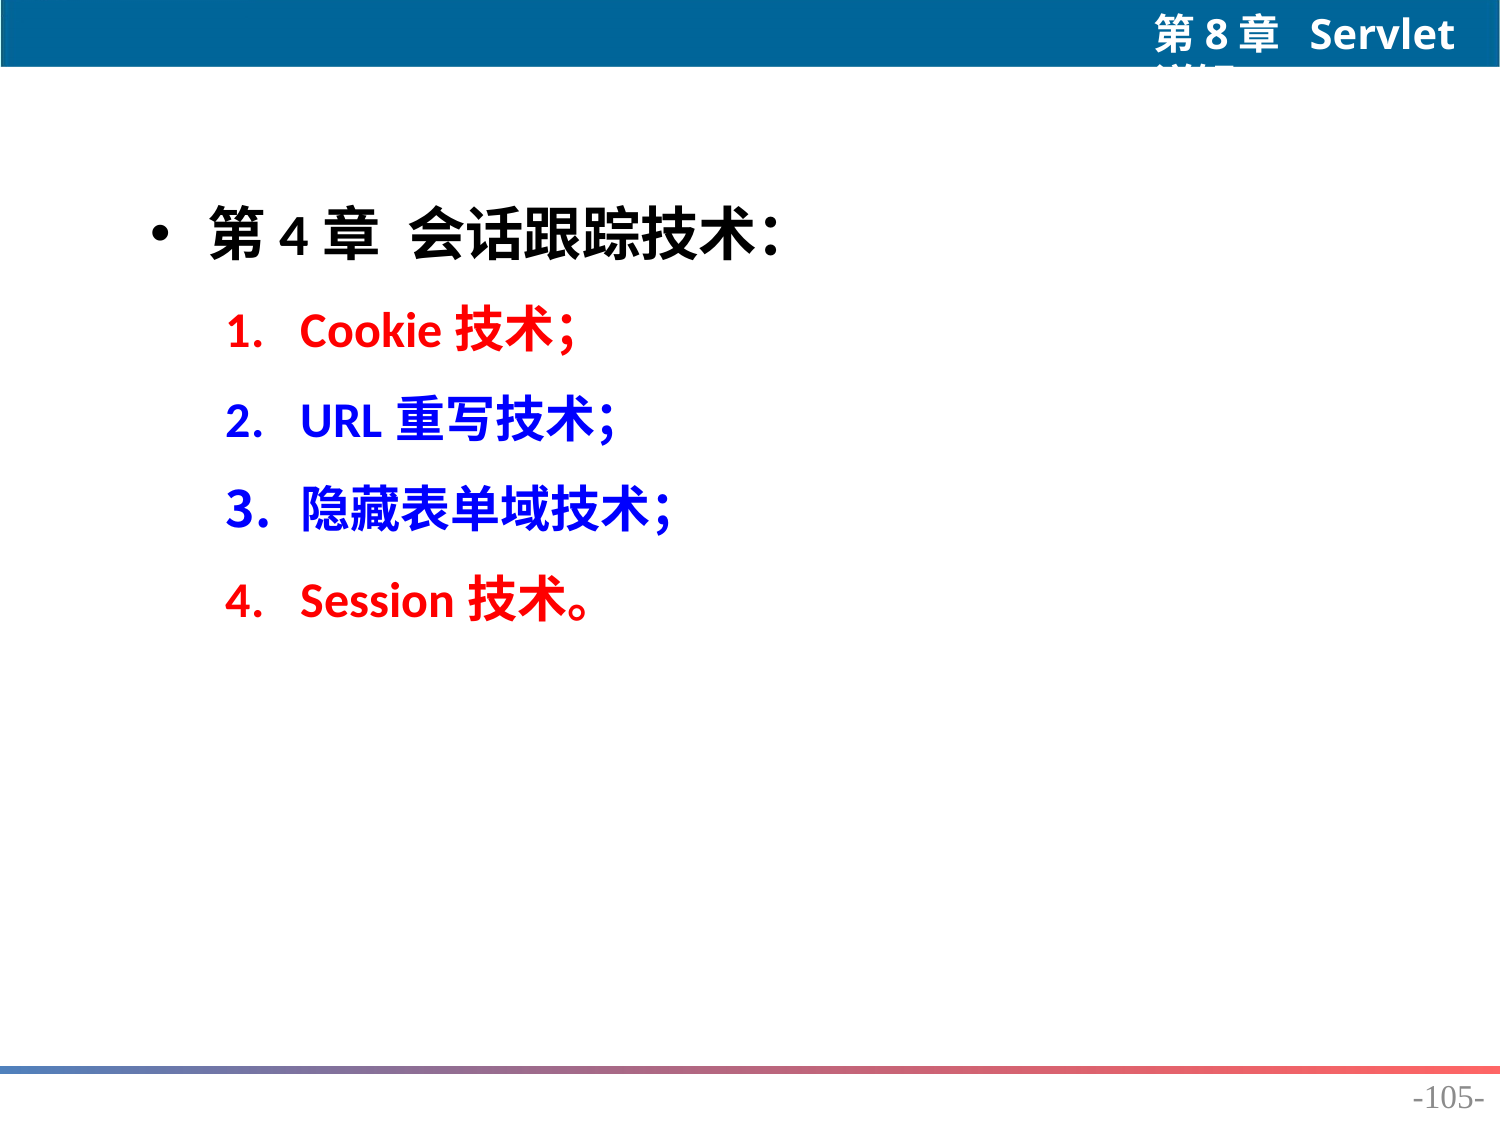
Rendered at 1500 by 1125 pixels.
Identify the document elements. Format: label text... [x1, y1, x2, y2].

picture [1496, 0, 1500, 67]
slide_number -105- [1149, 1065, 1500, 1125]
list 第4章 会话跟踪技术： Cookie技术； URL重写技术； 隐藏表单域技术； Session技术。 [135, 154, 1365, 929]
